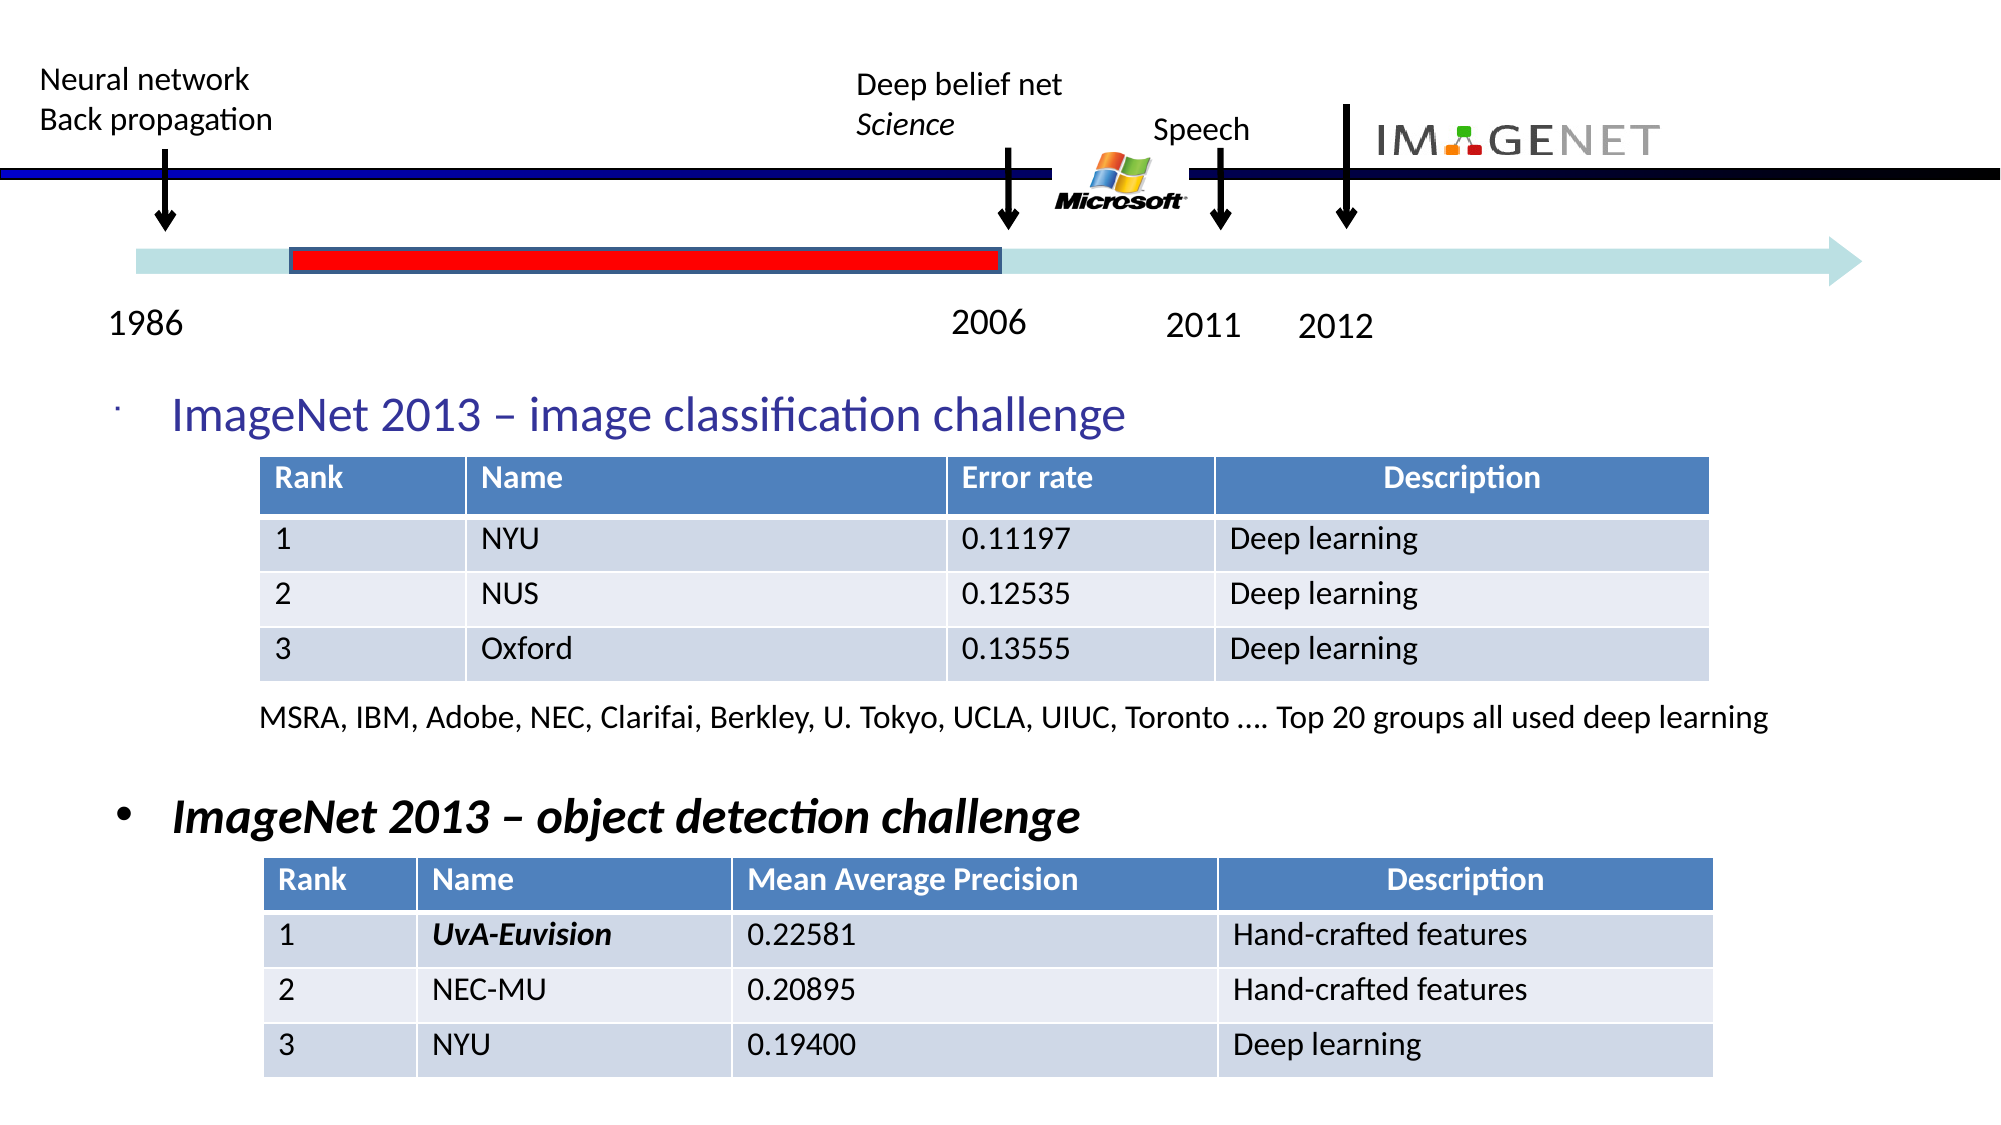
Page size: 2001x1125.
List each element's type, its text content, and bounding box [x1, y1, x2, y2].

table_cell 0.12535 [948, 573, 1214, 626]
text_box MSRA, IBM, Adobe, NEC, Clarifai, Berkley, U. Tokyo, UCLA, UIUC, Toronto …. Top 20 groups all used deep learning [244, 687, 1882, 743]
text_box Speech [1138, 99, 1266, 155]
table_header Name [467, 457, 946, 514]
table_cell 3 [264, 1024, 416, 1077]
table_cell 1 [264, 915, 416, 967]
table_header Mean Average Precision [733, 858, 1217, 910]
table_header Rank [264, 858, 416, 910]
table_cell 0.11197 [948, 520, 1214, 571]
table_cell Deep learning [1219, 1024, 1713, 1077]
table_cell 0.19400 [733, 1024, 1217, 1077]
text_box 2012 [1283, 293, 1389, 354]
text_box ImageNet 2013 – object detection challenge [100, 776, 1930, 871]
table_cell 0.20895 [733, 969, 1217, 1022]
table_cell 2 [260, 573, 465, 626]
list ImageNet 2013 – image classification challenge [99, 373, 1930, 469]
table_cell NYU [467, 520, 946, 571]
table_cell Deep learning [1216, 573, 1709, 626]
table_header Description [1216, 457, 1709, 514]
table_header Name [418, 858, 731, 910]
table_cell NUS [467, 573, 946, 626]
picture [1378, 125, 1662, 155]
picture [1052, 148, 1189, 212]
text_box 2006 [936, 289, 1043, 349]
table_cell Oxford [467, 628, 946, 681]
table_cell 0.22581 [733, 915, 1217, 967]
text_box Neural network Back propagation [24, 50, 289, 145]
table_cell UvA-Euvision [418, 915, 731, 967]
text_box [133, 231, 1867, 291]
table_cell 2 [264, 969, 416, 1022]
text_box [291, 248, 1000, 273]
text_box 1986 [92, 290, 199, 351]
table_cell Deep learning [1216, 628, 1709, 681]
table_cell Deep learning [1216, 520, 1709, 571]
table_cell 3 [260, 628, 465, 681]
table_header Description [1219, 858, 1713, 910]
table_cell 1 [260, 520, 465, 571]
text_box Deep belief net Science [841, 54, 1079, 150]
table_cell Hand-crafted features [1219, 915, 1713, 967]
table_header Rank [260, 457, 465, 514]
table_cell Hand-crafted features [1219, 969, 1713, 1022]
table_cell 0.13555 [948, 628, 1214, 681]
table_cell NYU [418, 1024, 731, 1077]
table_header Error rate [948, 457, 1214, 514]
table_cell NEC-MU [418, 969, 731, 1022]
text_box 2011 [1150, 292, 1257, 352]
